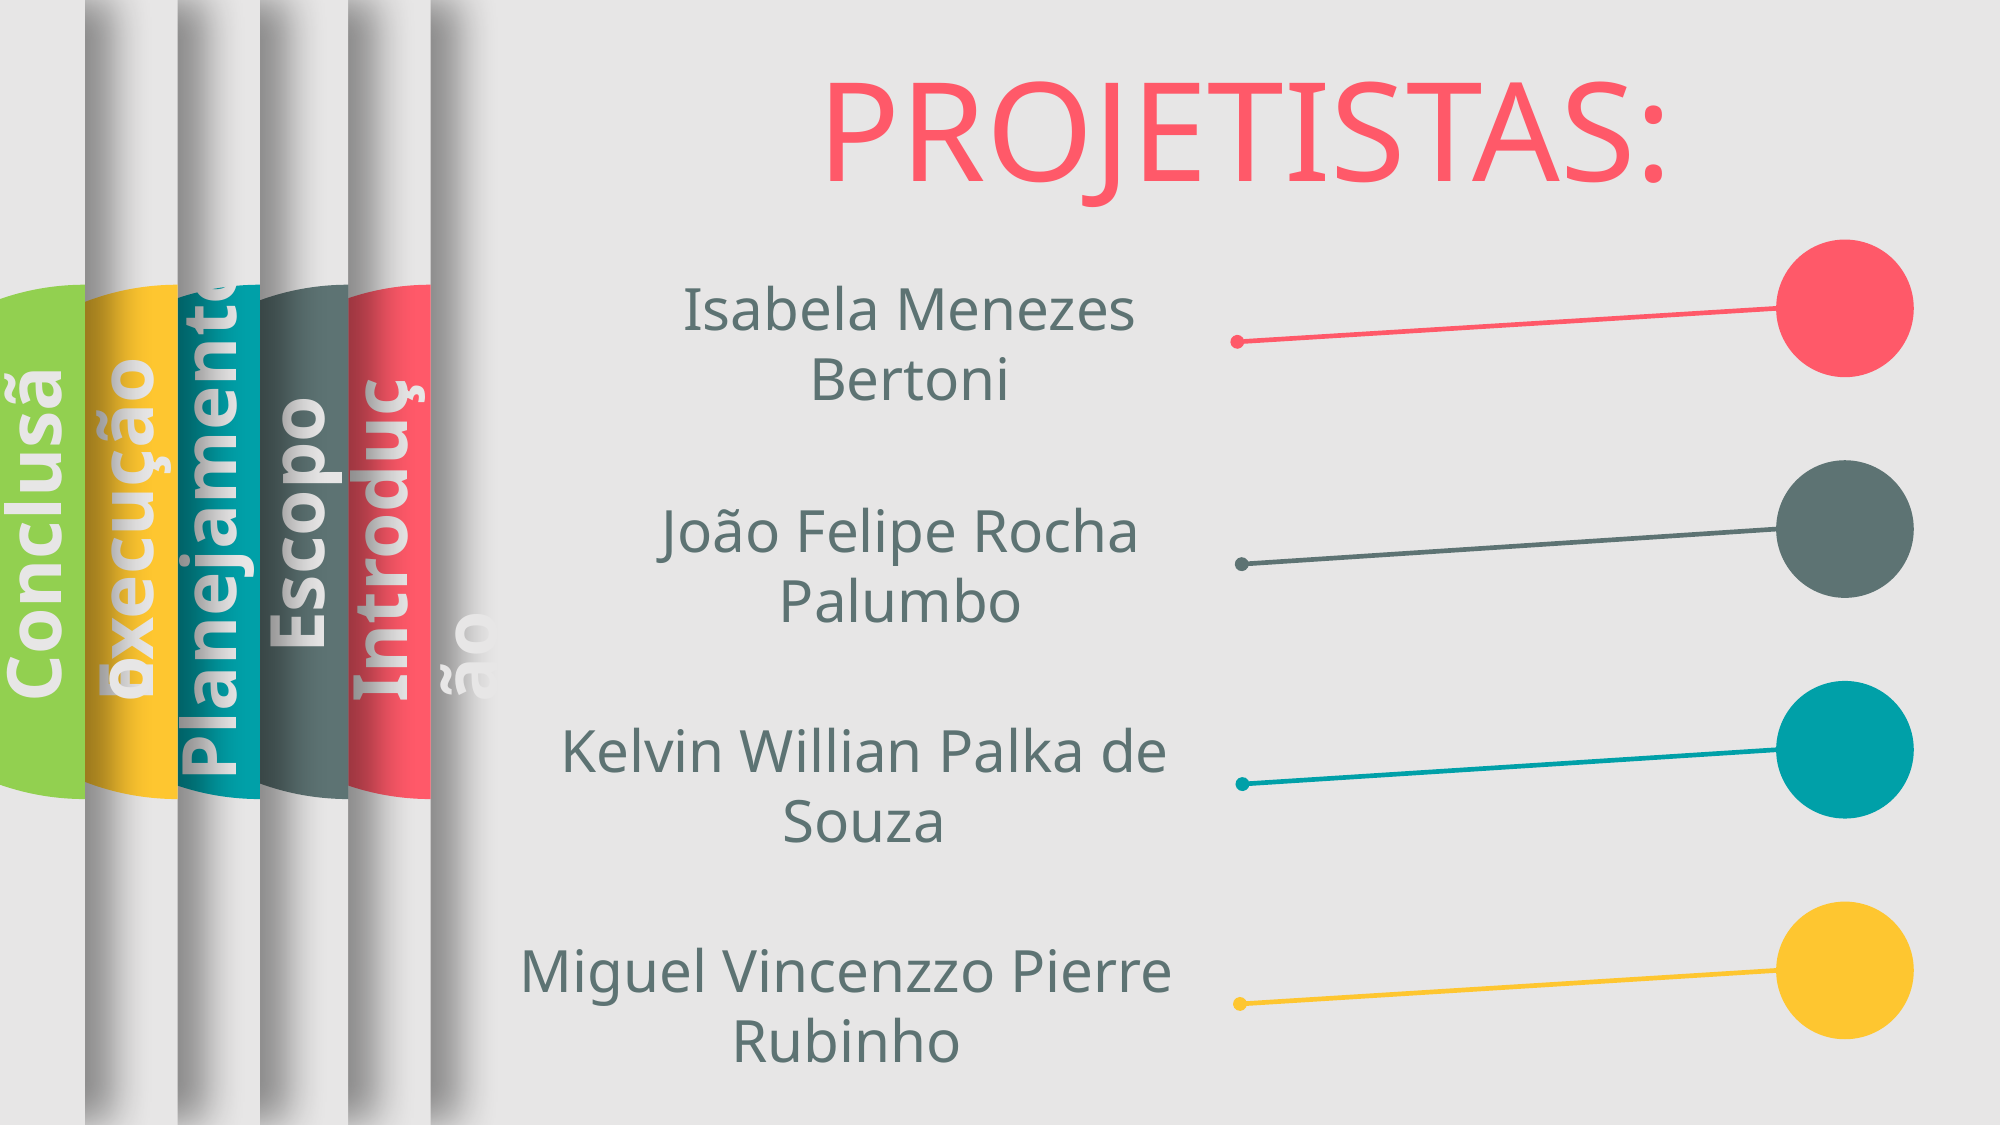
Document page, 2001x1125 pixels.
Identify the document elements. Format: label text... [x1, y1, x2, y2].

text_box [260, 0, 349, 1125]
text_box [349, 0, 431, 1125]
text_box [0, 0, 85, 1125]
text_box PROJETISTAS: [436, 36, 2000, 216]
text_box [559, 486, 1777, 573]
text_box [178, 0, 260, 1125]
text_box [453, 926, 1777, 1013]
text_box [582, 264, 1777, 351]
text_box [486, 706, 1777, 793]
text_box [1445, 570, 2000, 709]
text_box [85, 0, 178, 1125]
